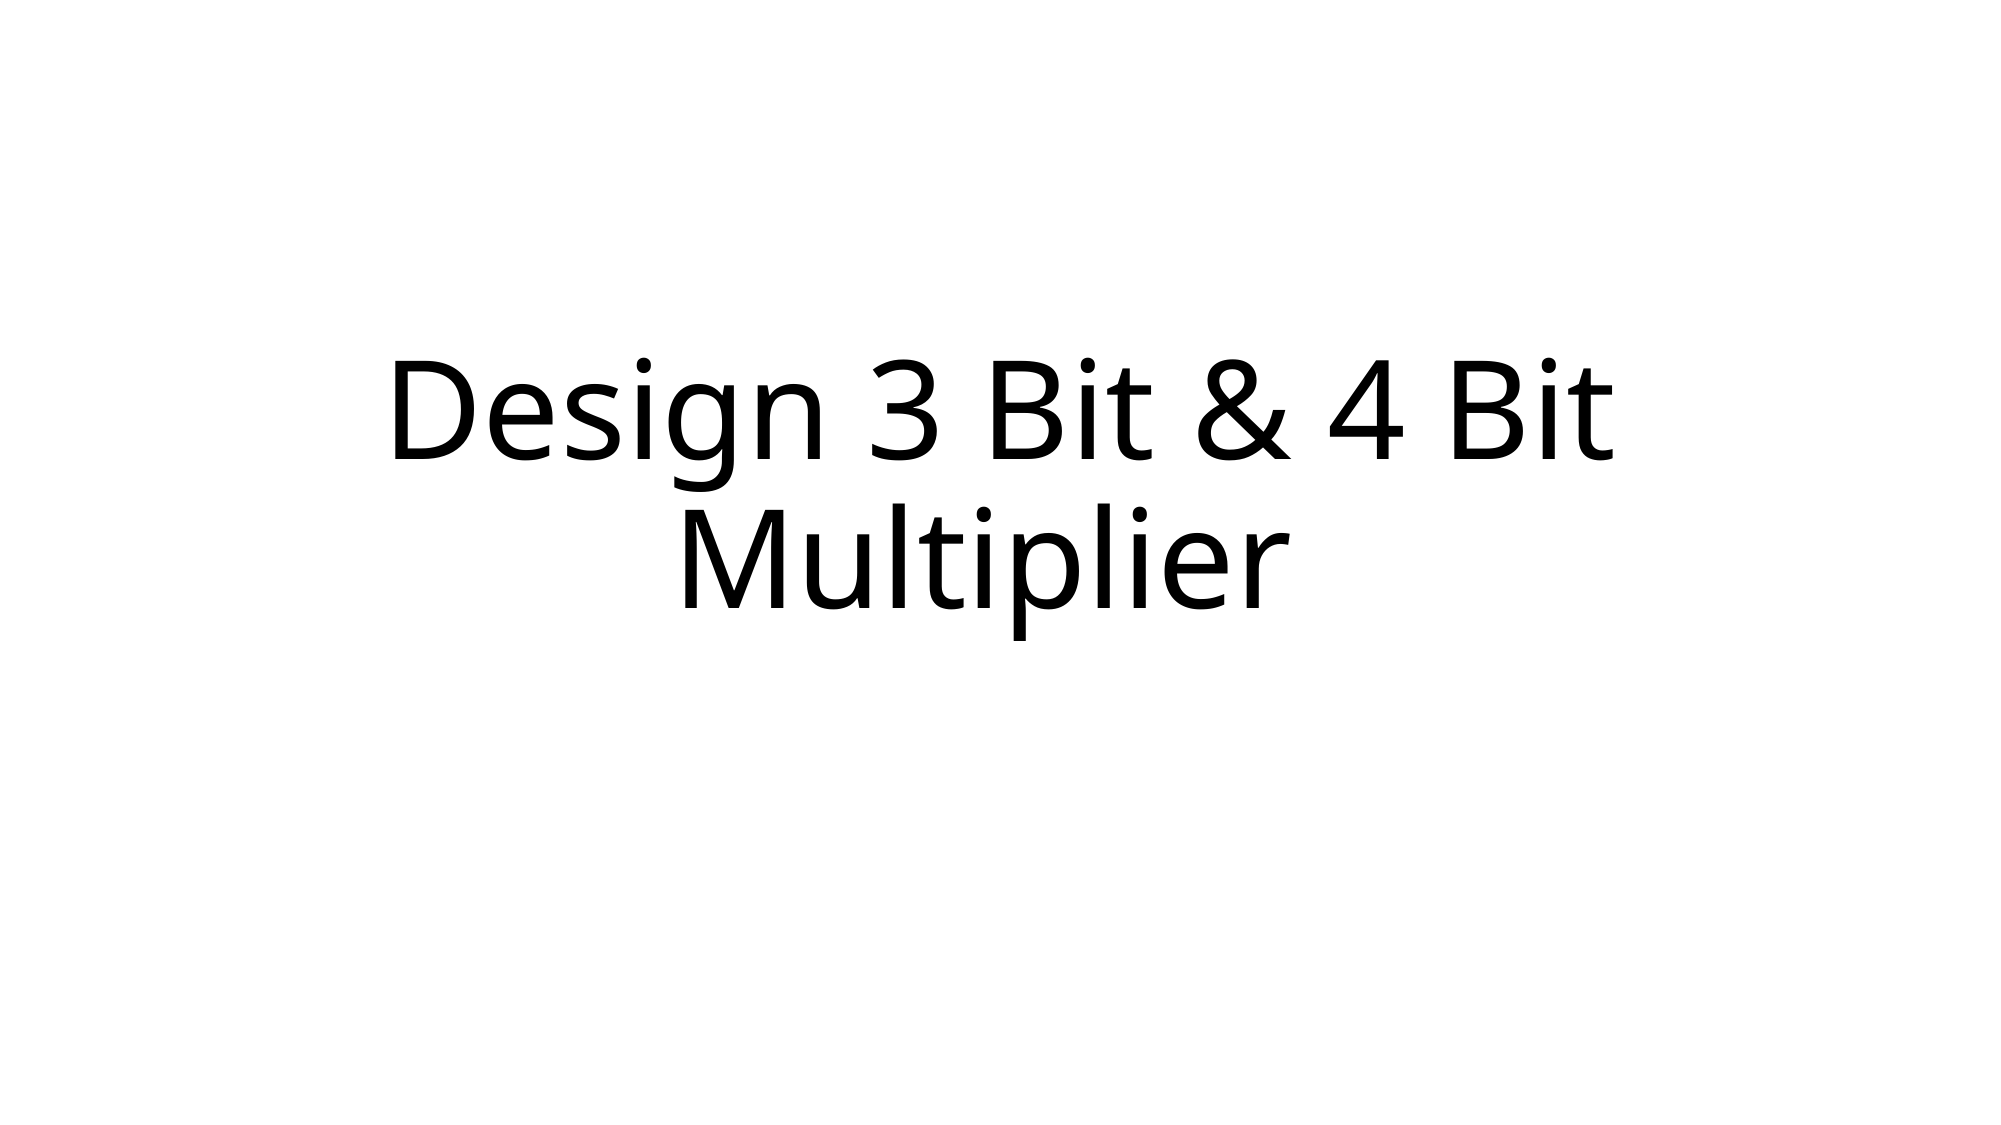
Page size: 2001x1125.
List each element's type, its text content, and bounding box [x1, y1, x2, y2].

title Design 3 Bit & 4 Bit Multiplier [137, 59, 1863, 920]
